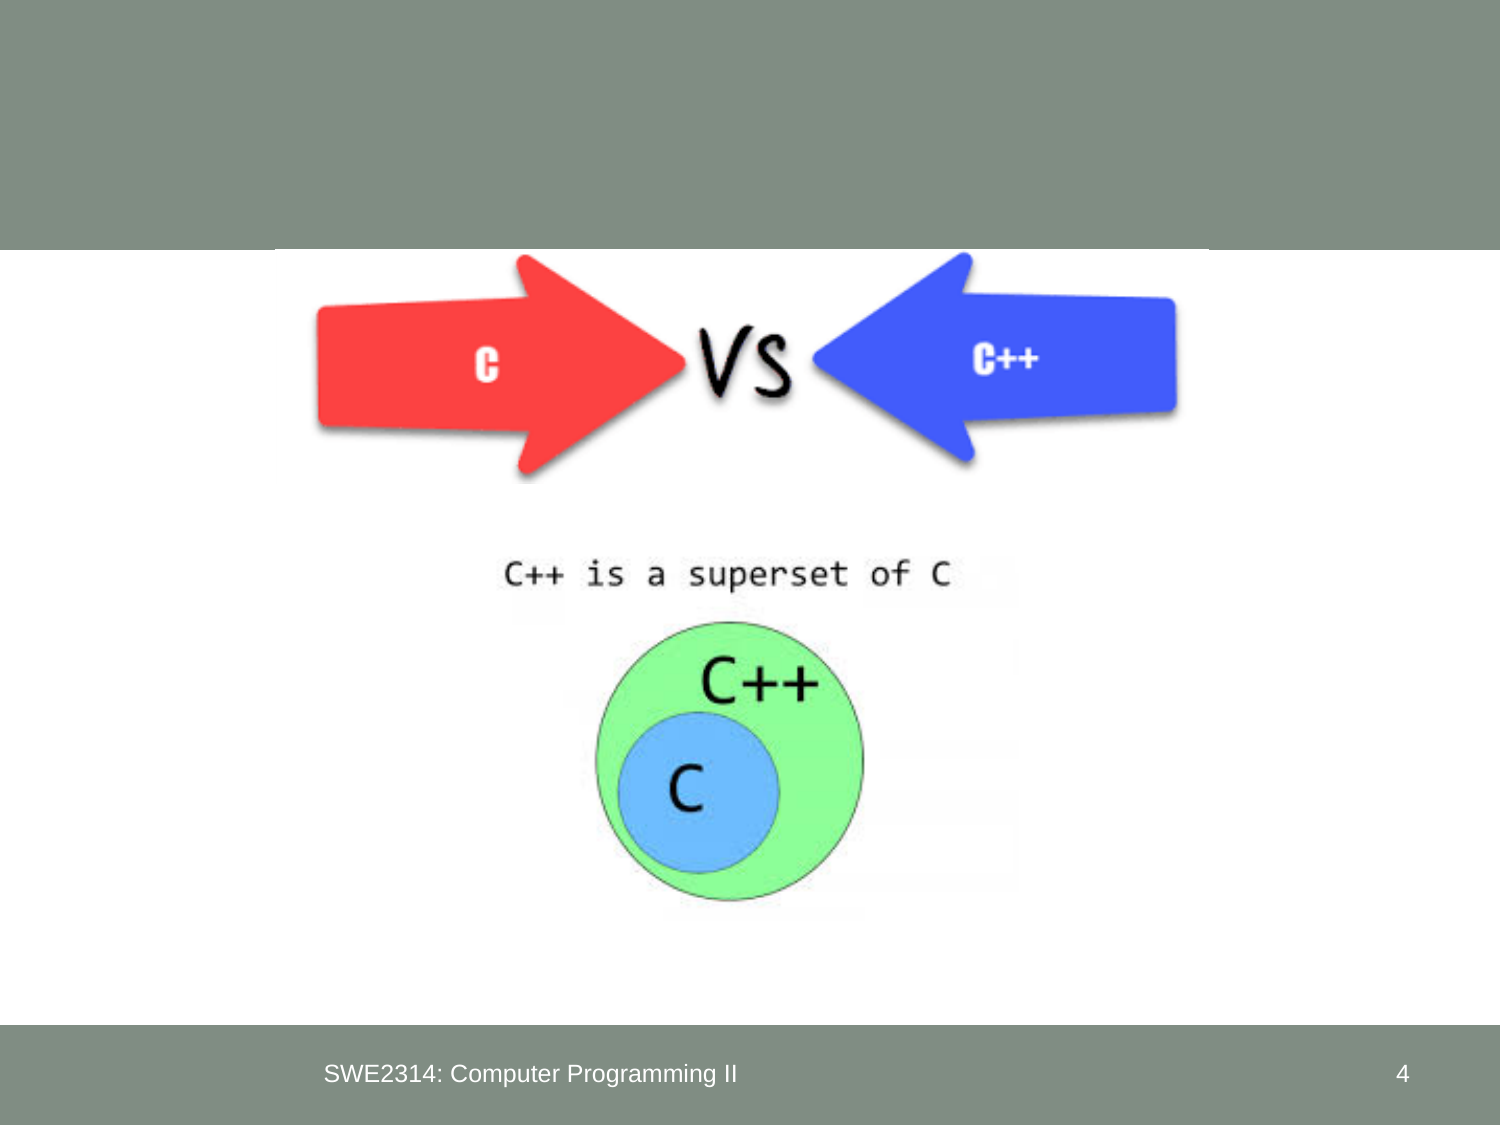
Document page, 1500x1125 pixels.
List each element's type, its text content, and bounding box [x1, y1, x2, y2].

picture [464, 524, 1019, 922]
slide_number 4 [1074, 1042, 1425, 1103]
footer SWE2314: Computer Programming II [75, 1042, 988, 1103]
picture [274, 249, 1209, 484]
